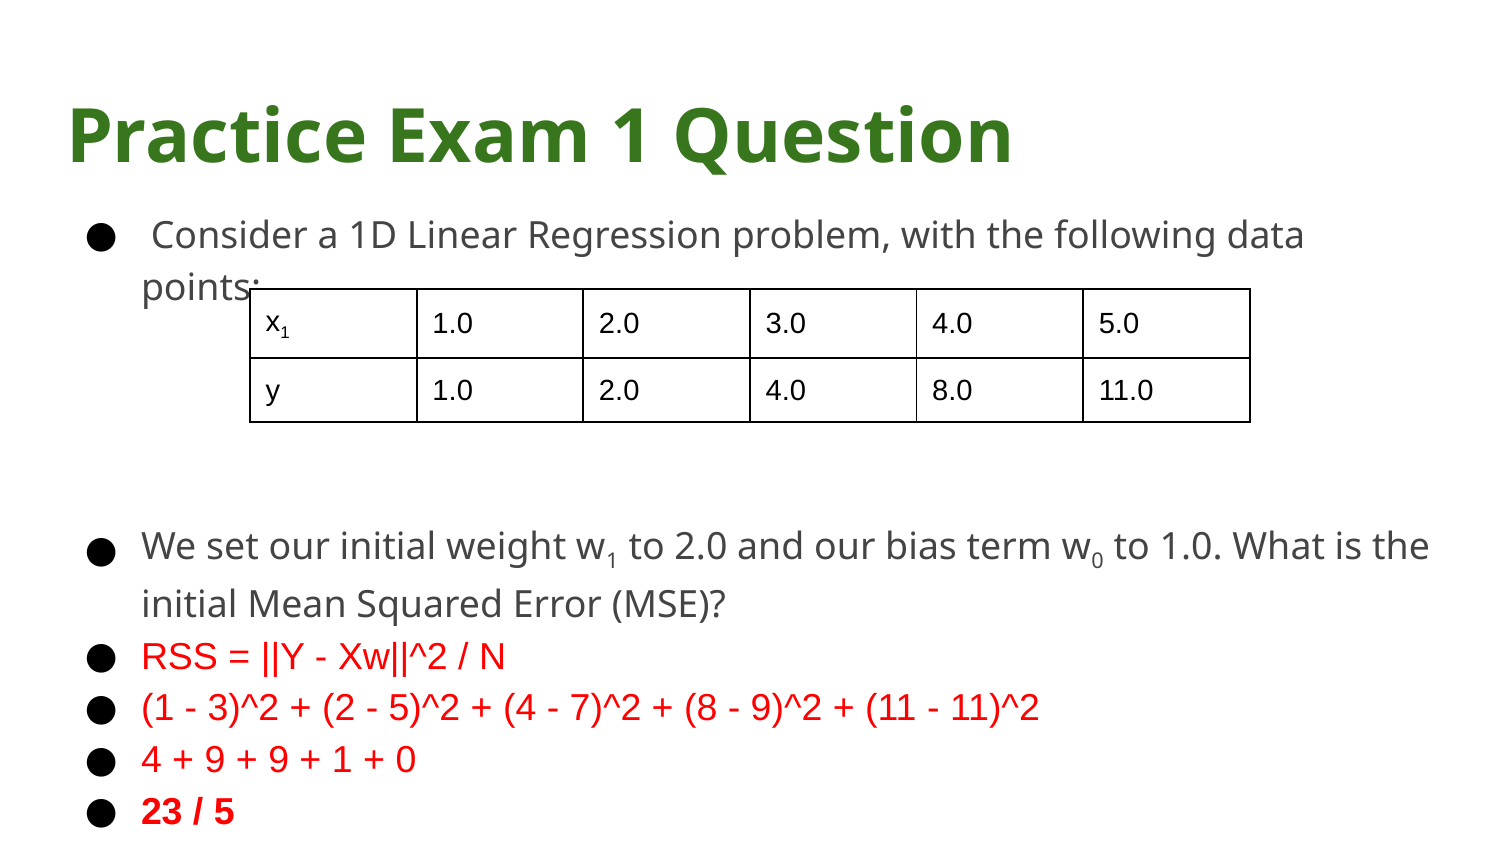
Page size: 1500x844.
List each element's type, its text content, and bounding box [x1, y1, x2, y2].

table_header 4.0 [917, 290, 1082, 357]
table_header x1 [251, 290, 416, 357]
table_header 2.0 [584, 290, 749, 357]
table_header 5.0 [1084, 290, 1249, 357]
table_cell 2.0 [584, 359, 749, 421]
table_cell y [251, 359, 416, 421]
table_cell 11.0 [1084, 359, 1249, 421]
title Practice Exam 1 Question [51, 72, 1449, 167]
list Consider a 1D Linear Regression problem, with the following data points: We set our initial weight w1 to 2.0 and our bias term w0 to 1.0. What is the initial Mean Squared Error (MSE)? RSS = ||Y - Xw||^2 / N (1 - 3)^2 + (2 - 5)^2 + (4 - 7)^2 + (8 - 9)^2 + (11 - 11)^2 4 + 9 + 9 + 1 + 0 23 / 5 [51, 189, 1449, 750]
table_header 3.0 [751, 290, 916, 357]
table_cell 4.0 [751, 359, 916, 421]
table_cell 8.0 [917, 359, 1082, 421]
table_cell 1.0 [418, 359, 582, 421]
table_header 1.0 [418, 290, 582, 357]
